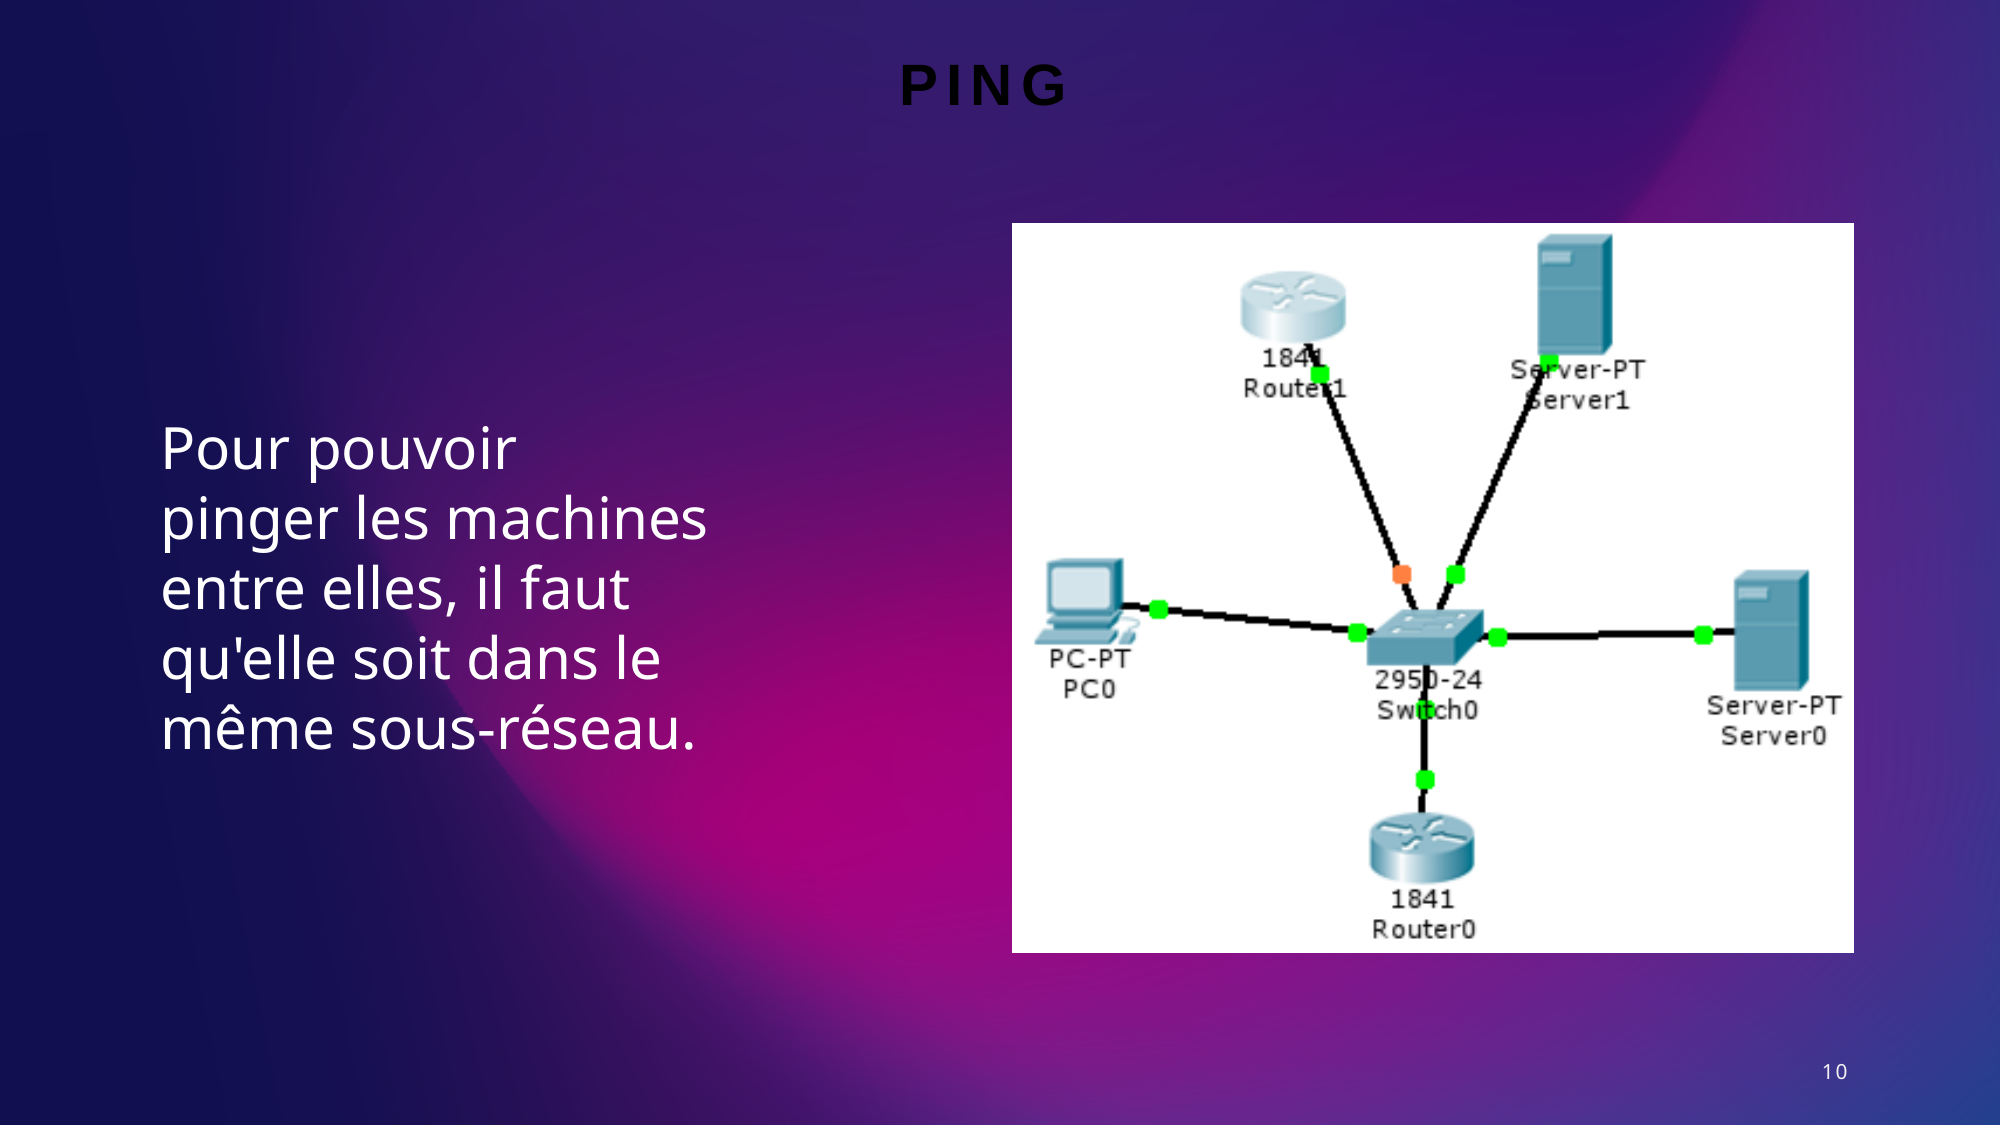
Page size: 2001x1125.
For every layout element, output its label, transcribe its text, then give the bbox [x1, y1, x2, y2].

title Ping [884, 22, 1117, 132]
picture [0, 0, 2000, 1125]
slide_number 10 [1412, 1042, 1863, 1103]
text_box Pour pouvoir pinger les machines entre elles, il faut qu'elle soit dans le même sous-réseau. [145, 403, 725, 769]
